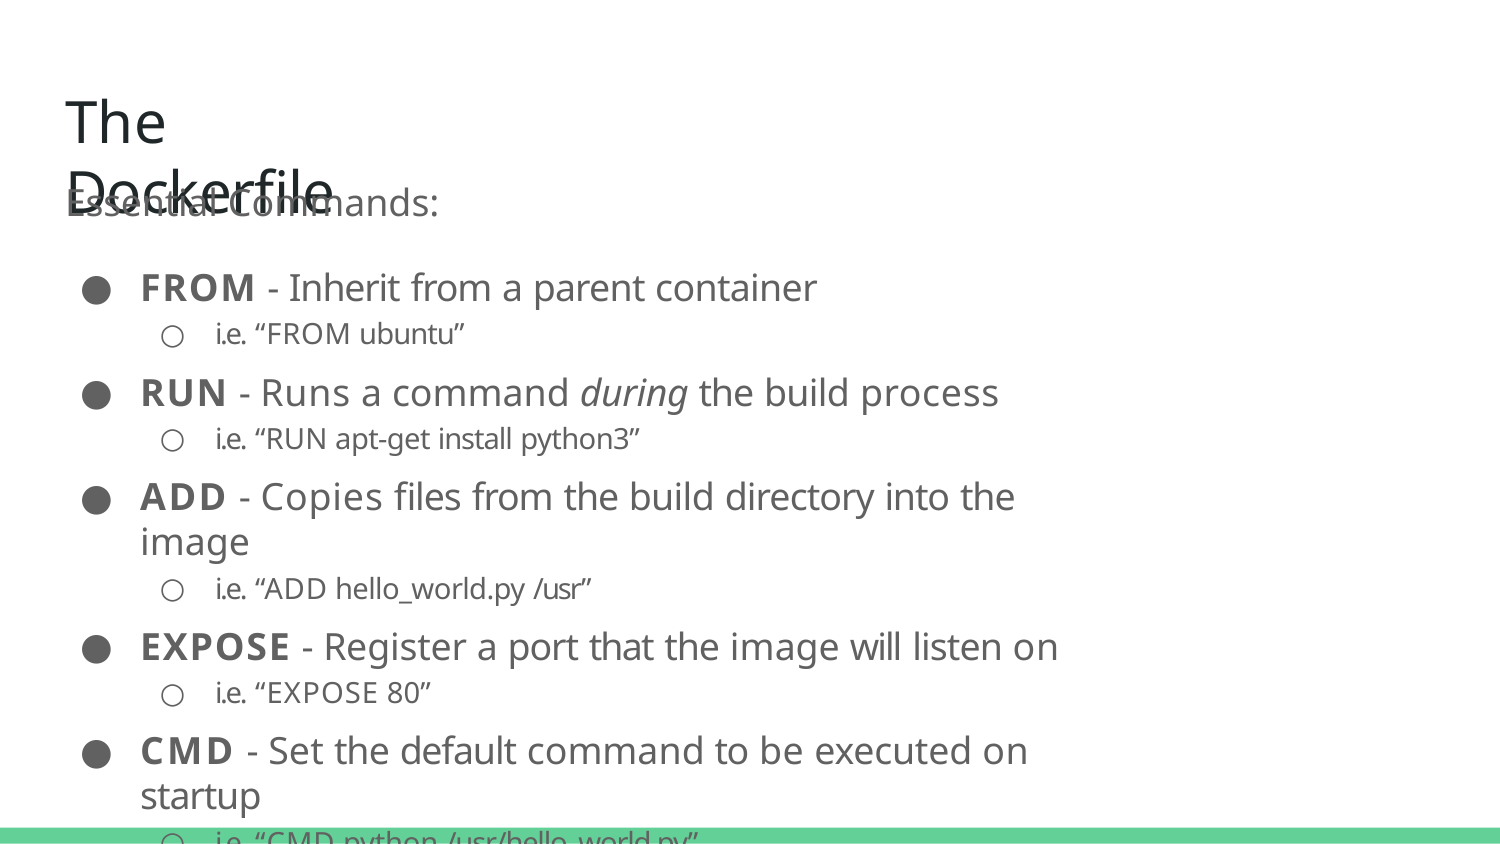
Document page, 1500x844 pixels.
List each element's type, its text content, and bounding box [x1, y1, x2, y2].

title The Dockerfile [63, 82, 442, 177]
text_box Essential Commands: FROM - Inherit from a parent container i.e. “FROM ubuntu” RUN - Runs a command during the build process i.e. “RUN apt-get install python3” ADD - Copies files from the build directory into the image i.e. “ADD hello_world.py /usr” EXPOSE - Register a port that the image will listen on i.e. “EXPOSE 80” CMD - Set the default command to be executed on startup i.e. “CMD python /usr/hello_world.py” [63, 177, 1103, 844]
